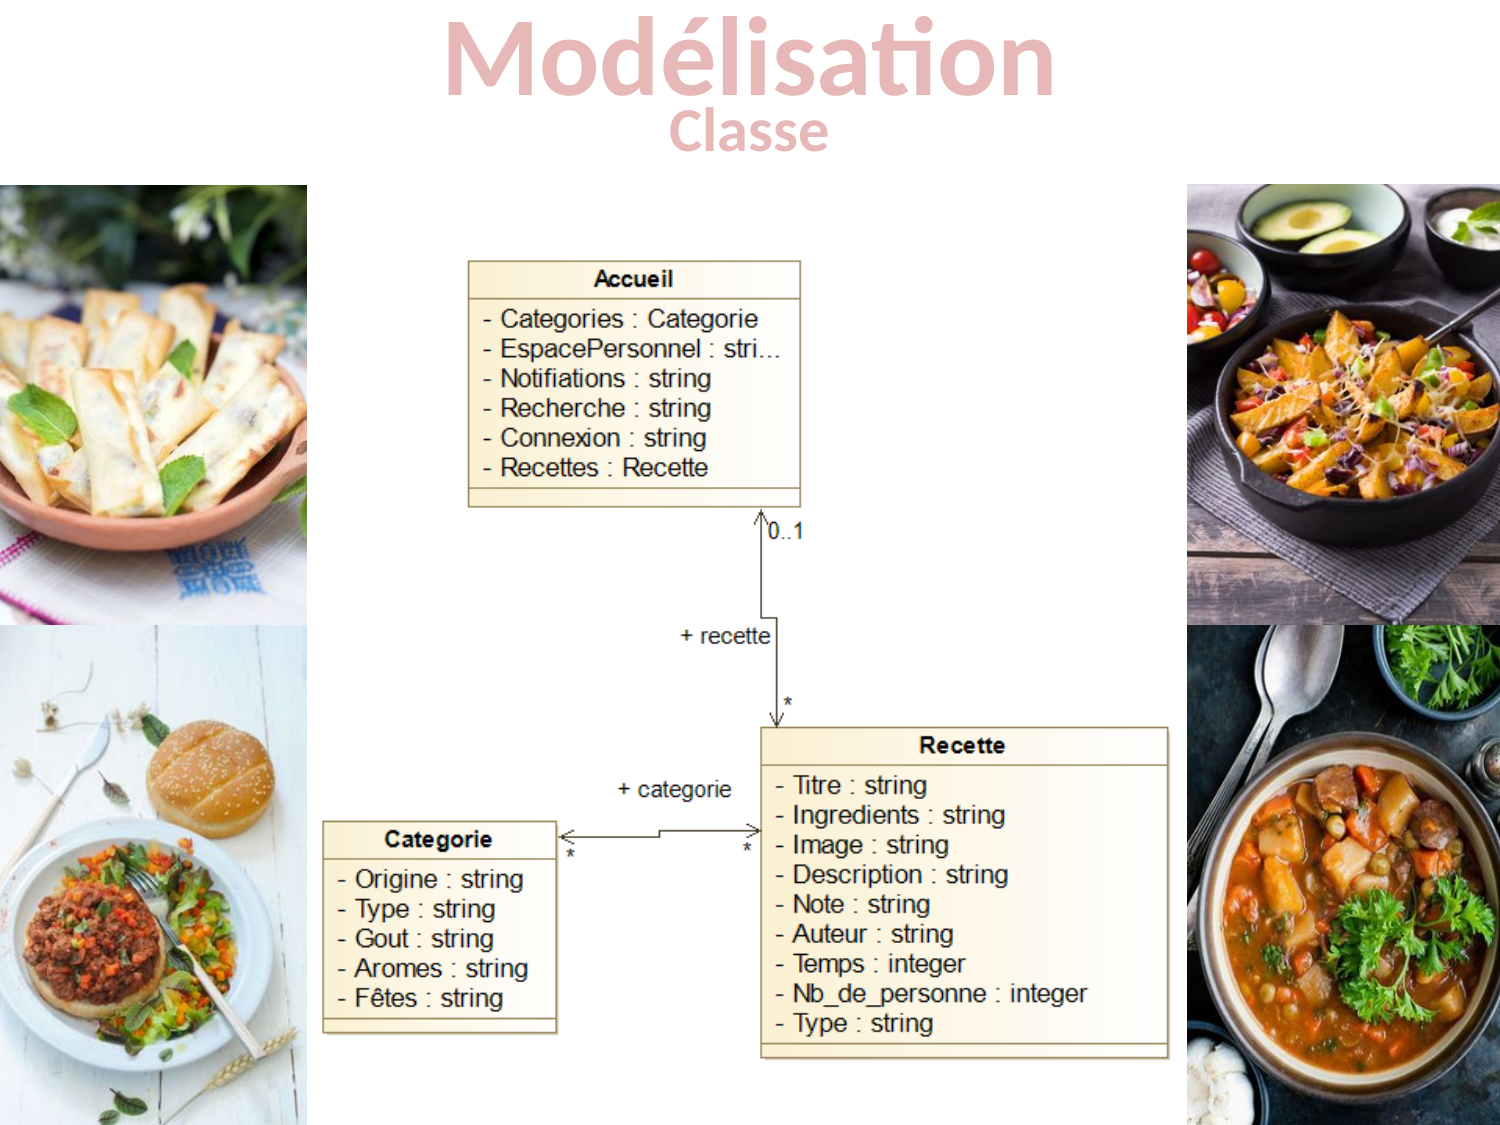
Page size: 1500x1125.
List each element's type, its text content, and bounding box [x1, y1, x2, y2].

picture [1187, 184, 1500, 1125]
picture [0, 185, 1186, 1125]
text_box Modélisation [426, 0, 1074, 125]
text_box Classe [435, 81, 1065, 171]
